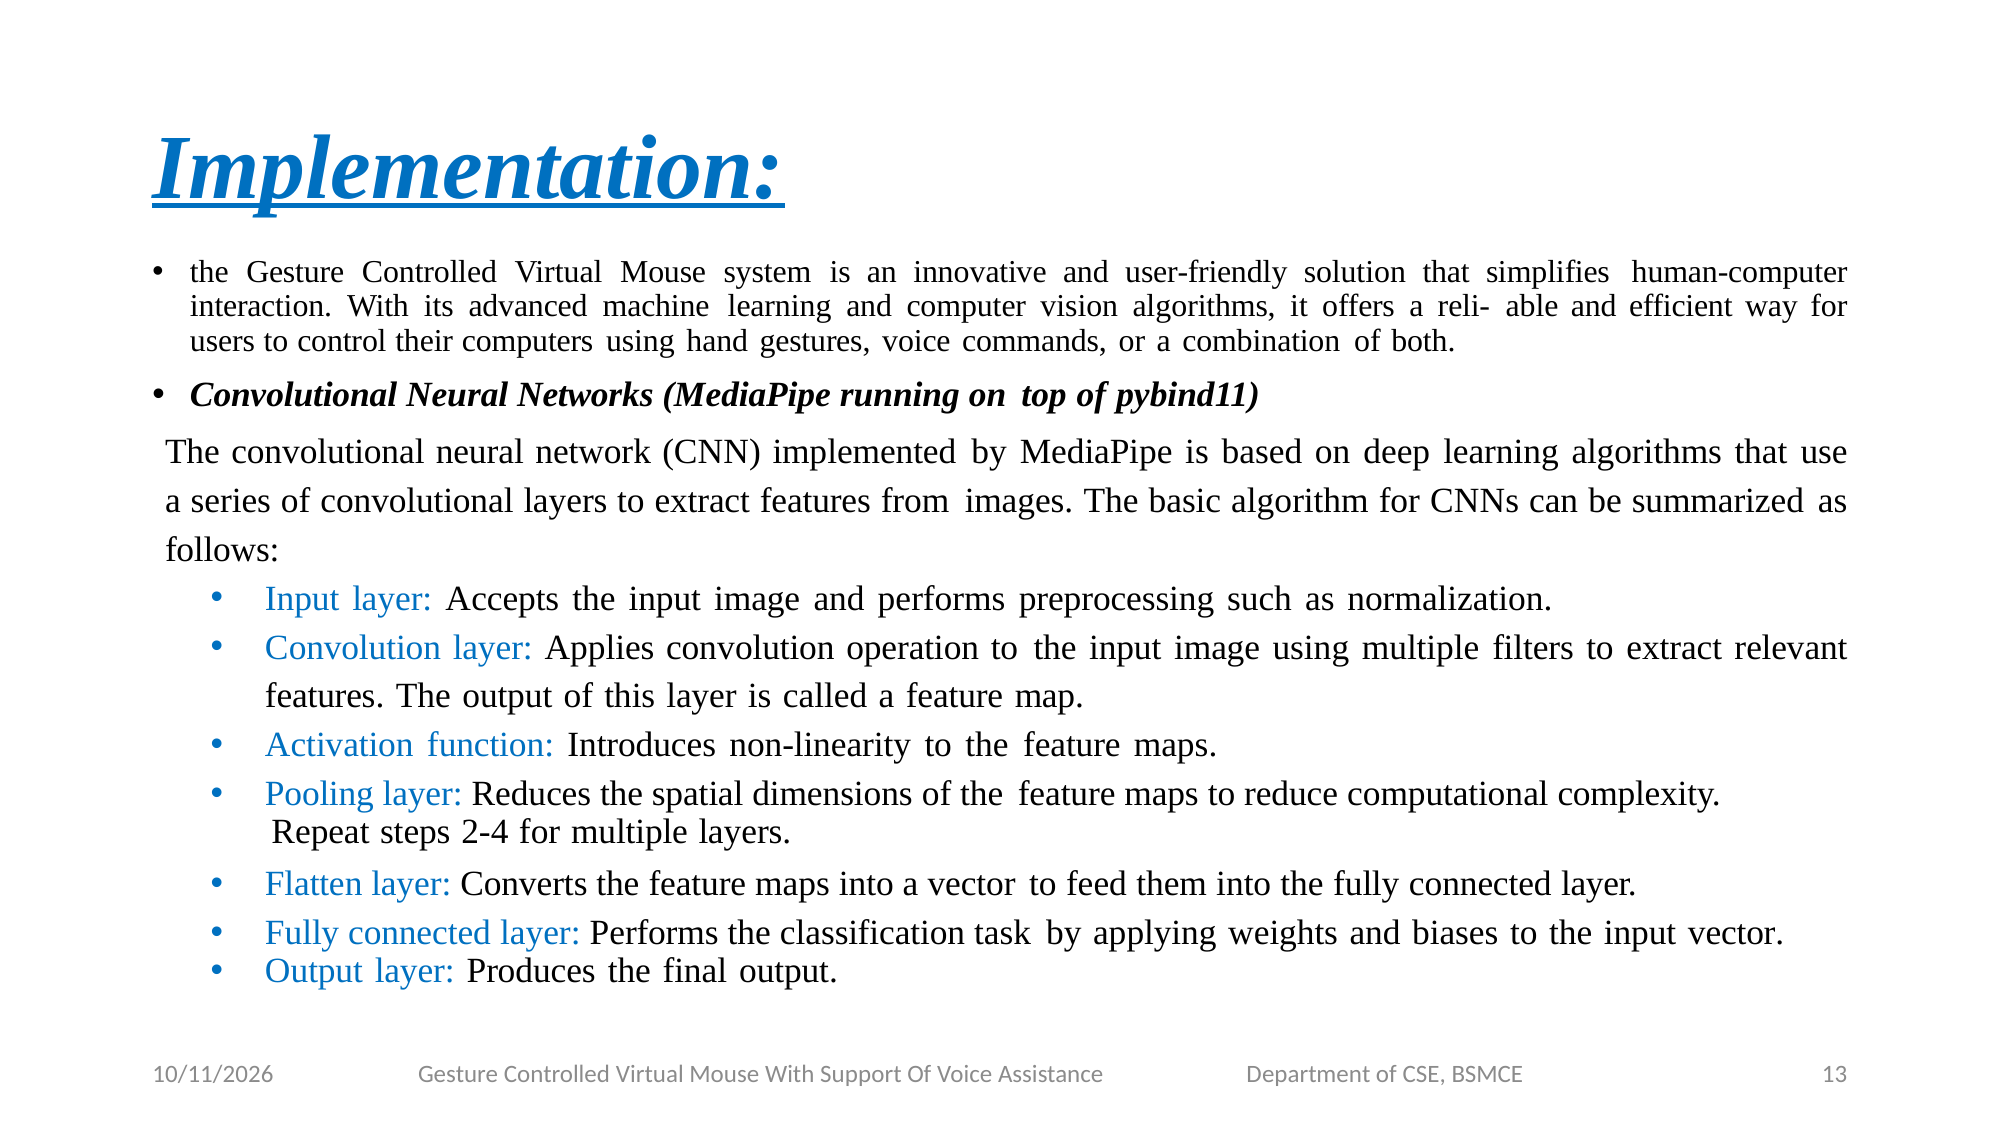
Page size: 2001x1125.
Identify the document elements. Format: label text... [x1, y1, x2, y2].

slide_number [137, 1042, 588, 1103]
list the Gesture Controlled Virtual Mouse system is an innovative and user-friendly solution that simplifies human-computer interaction. With its advanced machine learning and computer vision algorithms, it offers a reli- able and efficient way for users to control their computers using hand gestures, voice commands, or a combination of both. Convolutional Neural Networks (MediaPipe running on top of pybind11) The convolutional neural network (CNN) implemented by MediaPipe is based on deep learning algorithms that use a series of convolutional layers to extract features from images. The basic algorithm for CNNs can be summarized as follows: Input layer: Accepts the input image and performs preprocessing such as normalization. Convolution layer: Applies convolution operation to the input image using multiple filters to extract relevant features. The output of this layer is called a feature map. Activation function: Introduces non-linearity to the feature maps. Pooling layer: Reduces the spatial dimensions of the feature maps to reduce computational complexity. Repeat steps 2-4 for multiple layers. Flatten layer: Converts the feature maps into a vector to feed them into the fully connected layer. Fully connected layer: Performs the classification task by applying weights and biases to the input vector. Output layer: Produces the final output. [137, 247, 1863, 1014]
footer Gesture Controlled Virtual Mouse With Support Of Voice Assistance Department of CSE, BSMCE [588, 1042, 1412, 1103]
slide_number 13 [1412, 1042, 1863, 1103]
title Implementation: [137, 59, 1863, 247]
